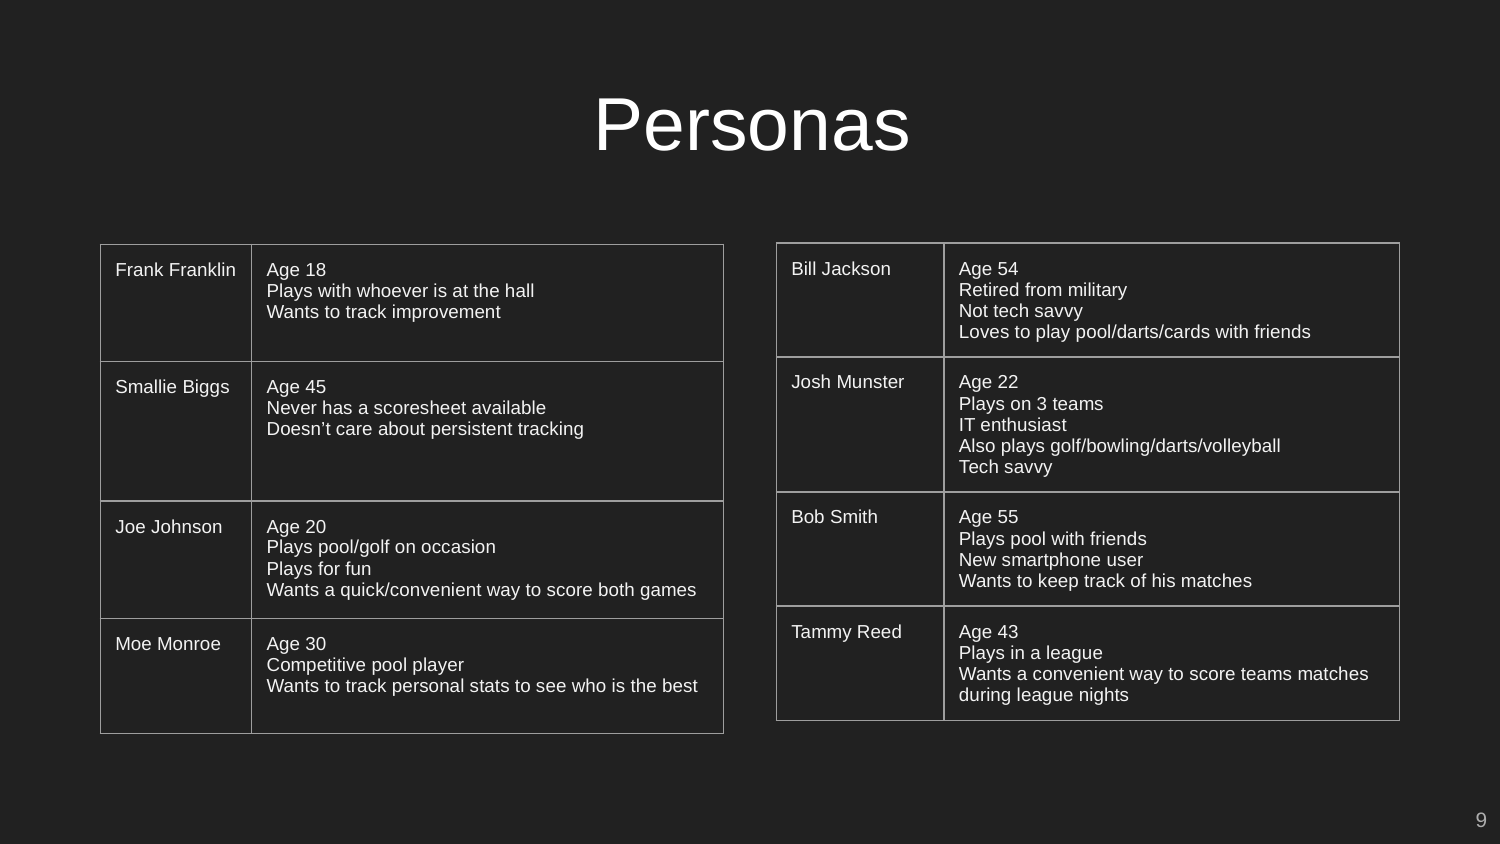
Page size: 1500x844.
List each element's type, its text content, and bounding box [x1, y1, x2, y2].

table_header Bill Jackson [777, 244, 943, 356]
table_cell Age 20 Plays pool/golf on occasion Plays for fun Wants a quick/convenient way to score both games [252, 502, 723, 618]
title Personas [53, 51, 1451, 190]
table_cell Age 43 Plays in a league Wants a convenient way to score teams matches during league nights [945, 607, 1399, 720]
table_cell Tammy Reed [777, 607, 943, 720]
table_cell Moe Monroe [101, 619, 251, 733]
table_cell Smallie Biggs [101, 362, 251, 500]
table_header Frank Franklin [101, 245, 251, 361]
table_cell Age 45 Never has a scoresheet available Doesn’t care about persistent tracking [252, 362, 723, 500]
table_cell Joe Johnson [101, 502, 251, 618]
slide_number ‹#› [1455, 796, 1500, 844]
table_header Age 54 Retired from military Not tech savvy Loves to play pool/darts/cards with friends [945, 244, 1399, 356]
table_cell Age 55 Plays pool with friends New smartphone user Wants to keep track of his matches [945, 493, 1399, 605]
table_cell Bob Smith [777, 493, 943, 605]
table_cell Age 22 Plays on 3 teams IT enthusiast Also plays golf/bowling/darts/volleyball Tech savvy [945, 358, 1399, 491]
table_cell Josh Munster [777, 358, 943, 491]
table_header Age 18 Plays with whoever is at the hall Wants to track improvement [252, 245, 723, 361]
table_cell Age 30 Competitive pool player Wants to track personal stats to see who is the best [252, 619, 723, 733]
